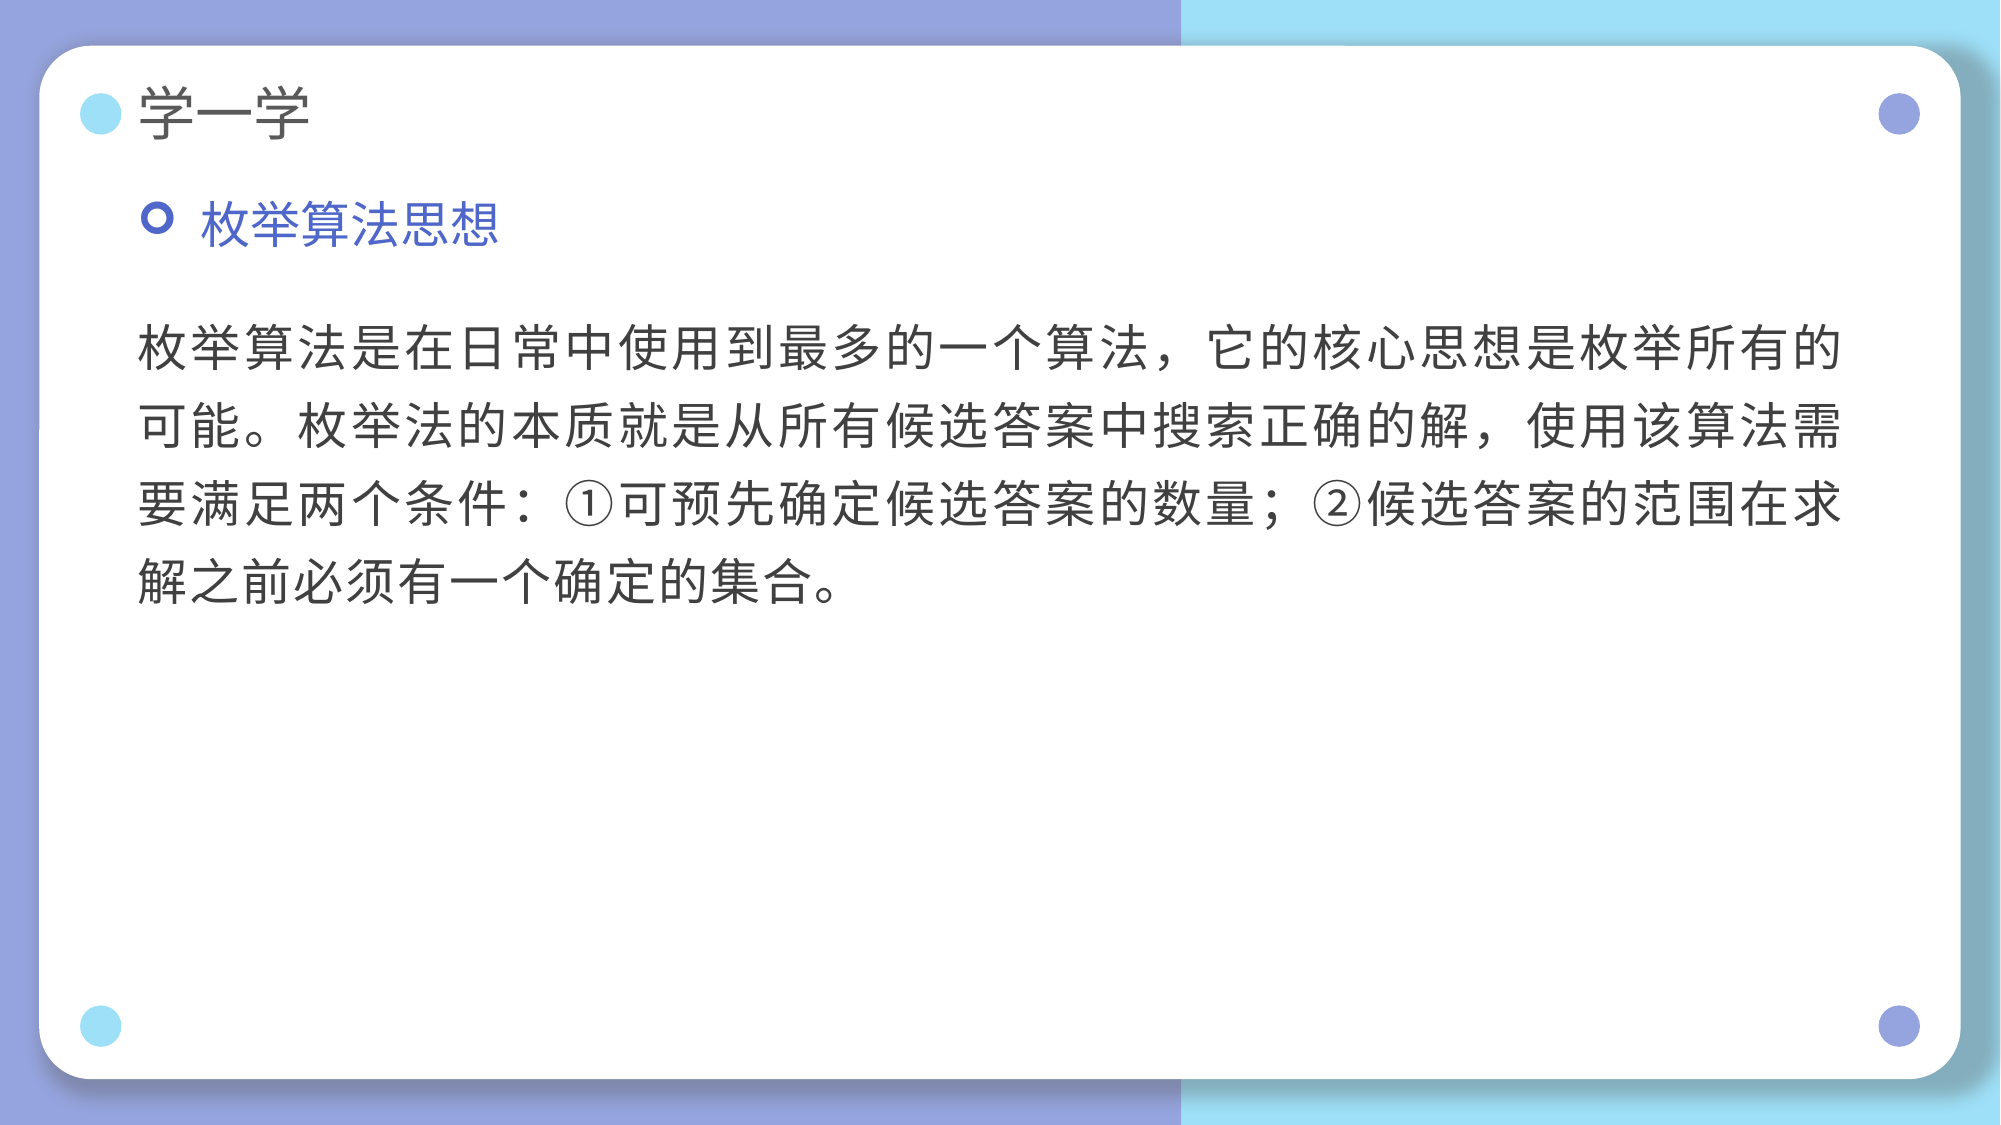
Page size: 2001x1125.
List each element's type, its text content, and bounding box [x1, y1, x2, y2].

title 学一学 [137, 77, 976, 157]
list 枚举算法思想 [137, 185, 976, 262]
list 枚举算法是在日常中使用到最多的一个算法，它的核心思想是枚举所有的可能。枚举法的本质就是从所有候选答案中搜索正确的解，使用该算法需要满足两个条件：①可预先确定候选答案的数量；②候选答案的范围在求解之前必须有一个确定的集合。 [137, 291, 1845, 997]
